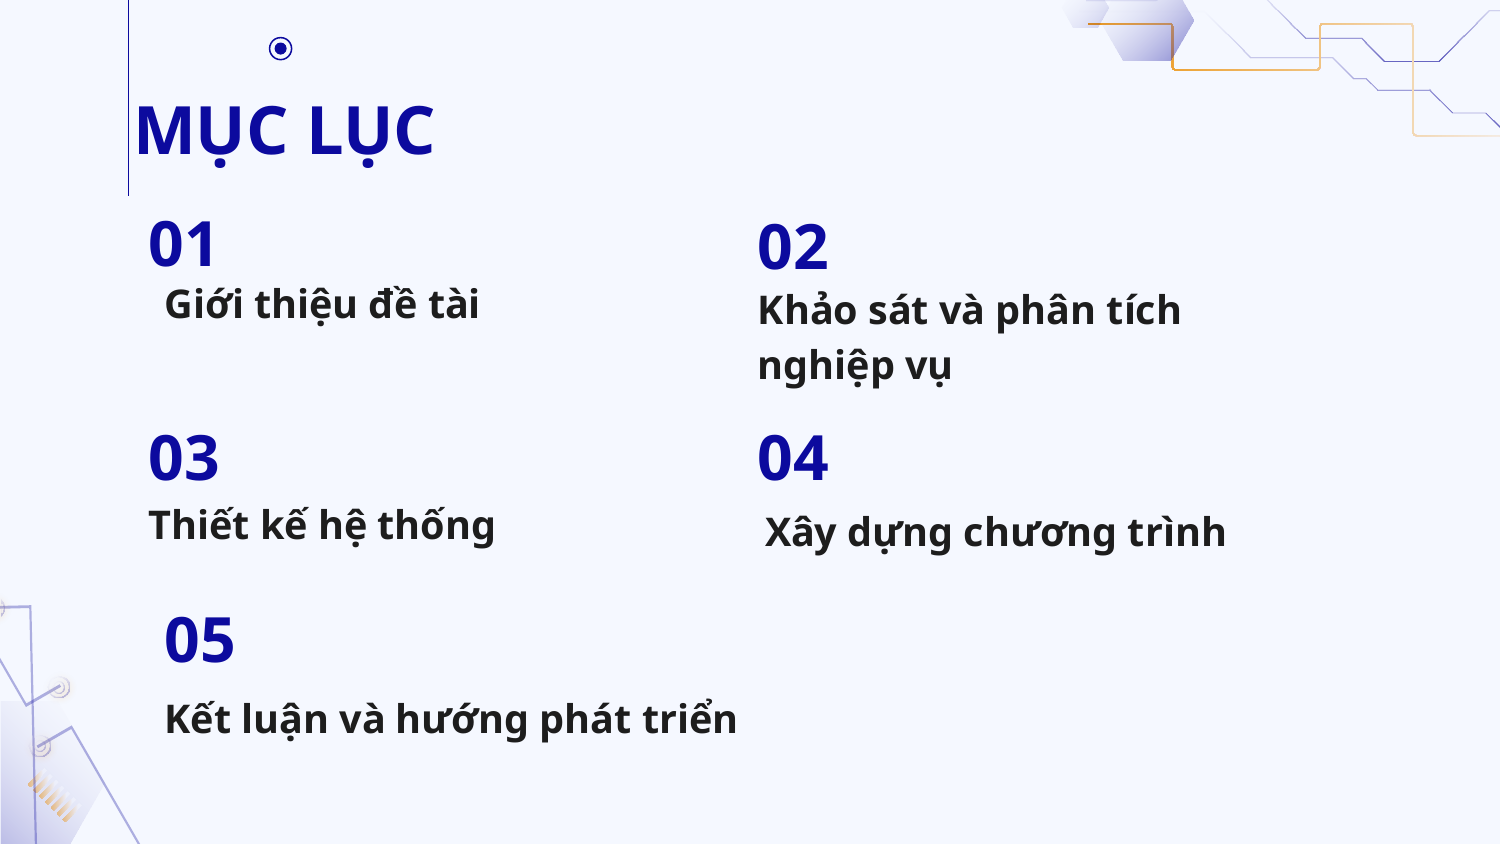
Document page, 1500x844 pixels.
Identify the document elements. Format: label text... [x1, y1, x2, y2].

text_box Kết luận và hướng phát triển [149, 662, 858, 757]
text_box 05 [149, 585, 324, 662]
title 01 [133, 189, 308, 295]
title 02 [742, 192, 917, 286]
text_box 04 [742, 402, 917, 508]
title 03 [133, 402, 308, 496]
subtitle Giới thiệu đề tài [149, 275, 681, 342]
subtitle Khảo sát và phân tích nghiệp vụ [742, 286, 1300, 403]
text_box Xây dựng chương trình [750, 502, 1281, 569]
subtitle Thiết kế hệ thống [133, 496, 665, 563]
title MỤC LỤC [118, 72, 1382, 167]
